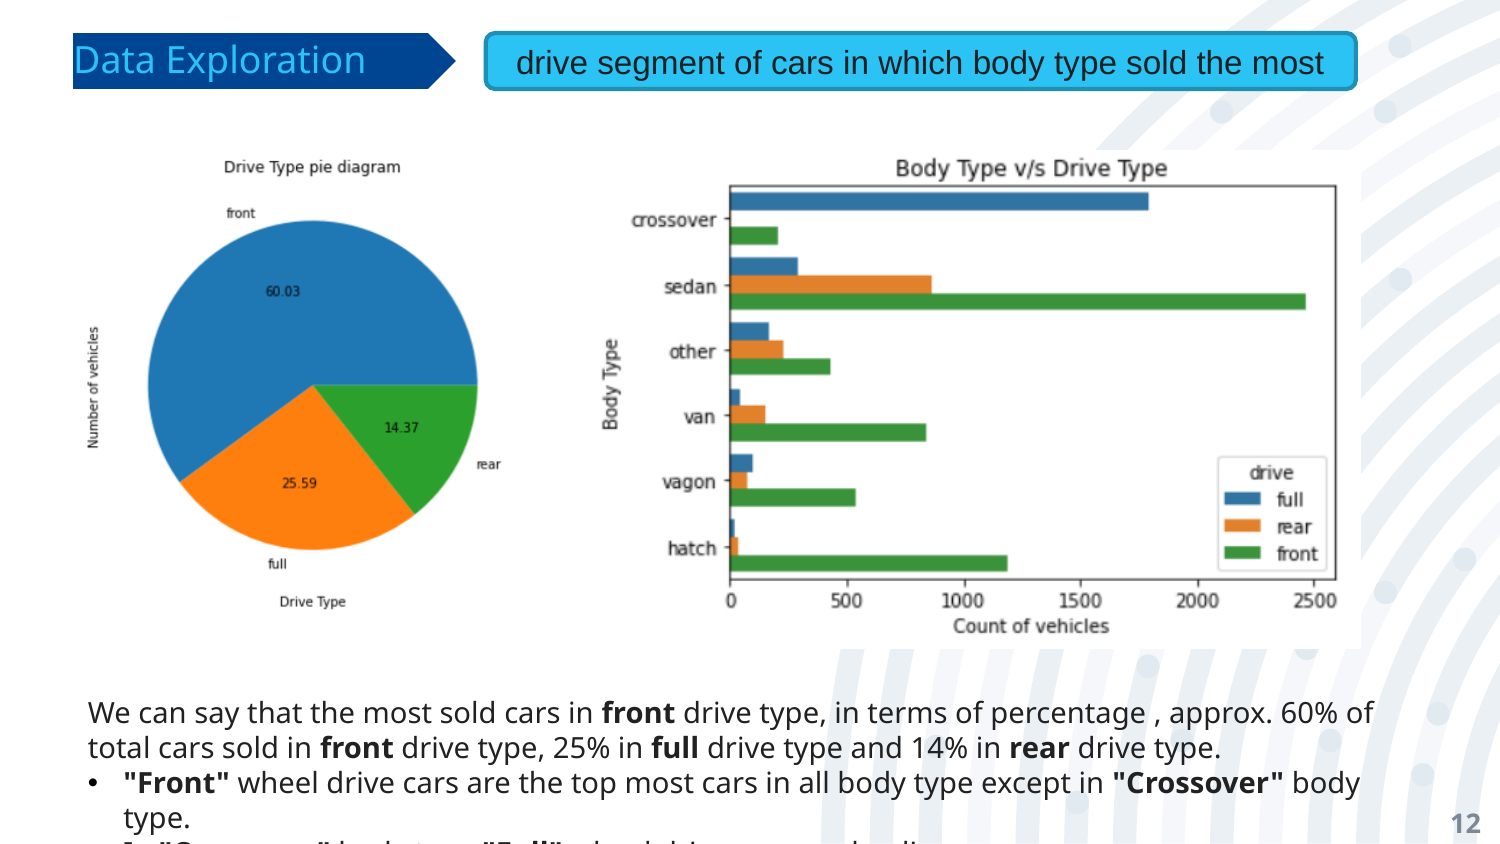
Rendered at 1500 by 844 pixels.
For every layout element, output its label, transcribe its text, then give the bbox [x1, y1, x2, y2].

text_box We can say that the most sold cars in front drive type, in terms of percentage , approx. 60% of total cars sold in front drive type, 25% in full drive type and 14% in rear drive type. "Front" wheel drive cars are the top most cars in all body type except in "Crossover" body type. In "Crossover" body type "Full" wheel drive cars are leading [73, 687, 1443, 844]
picture [591, 150, 1361, 649]
text_box Data Exploration [73, 33, 456, 89]
picture [72, 150, 525, 628]
text_box drive segment of cars in which body type sold the most [483, 30, 1359, 92]
slide_number 12 [1443, 792, 1482, 844]
